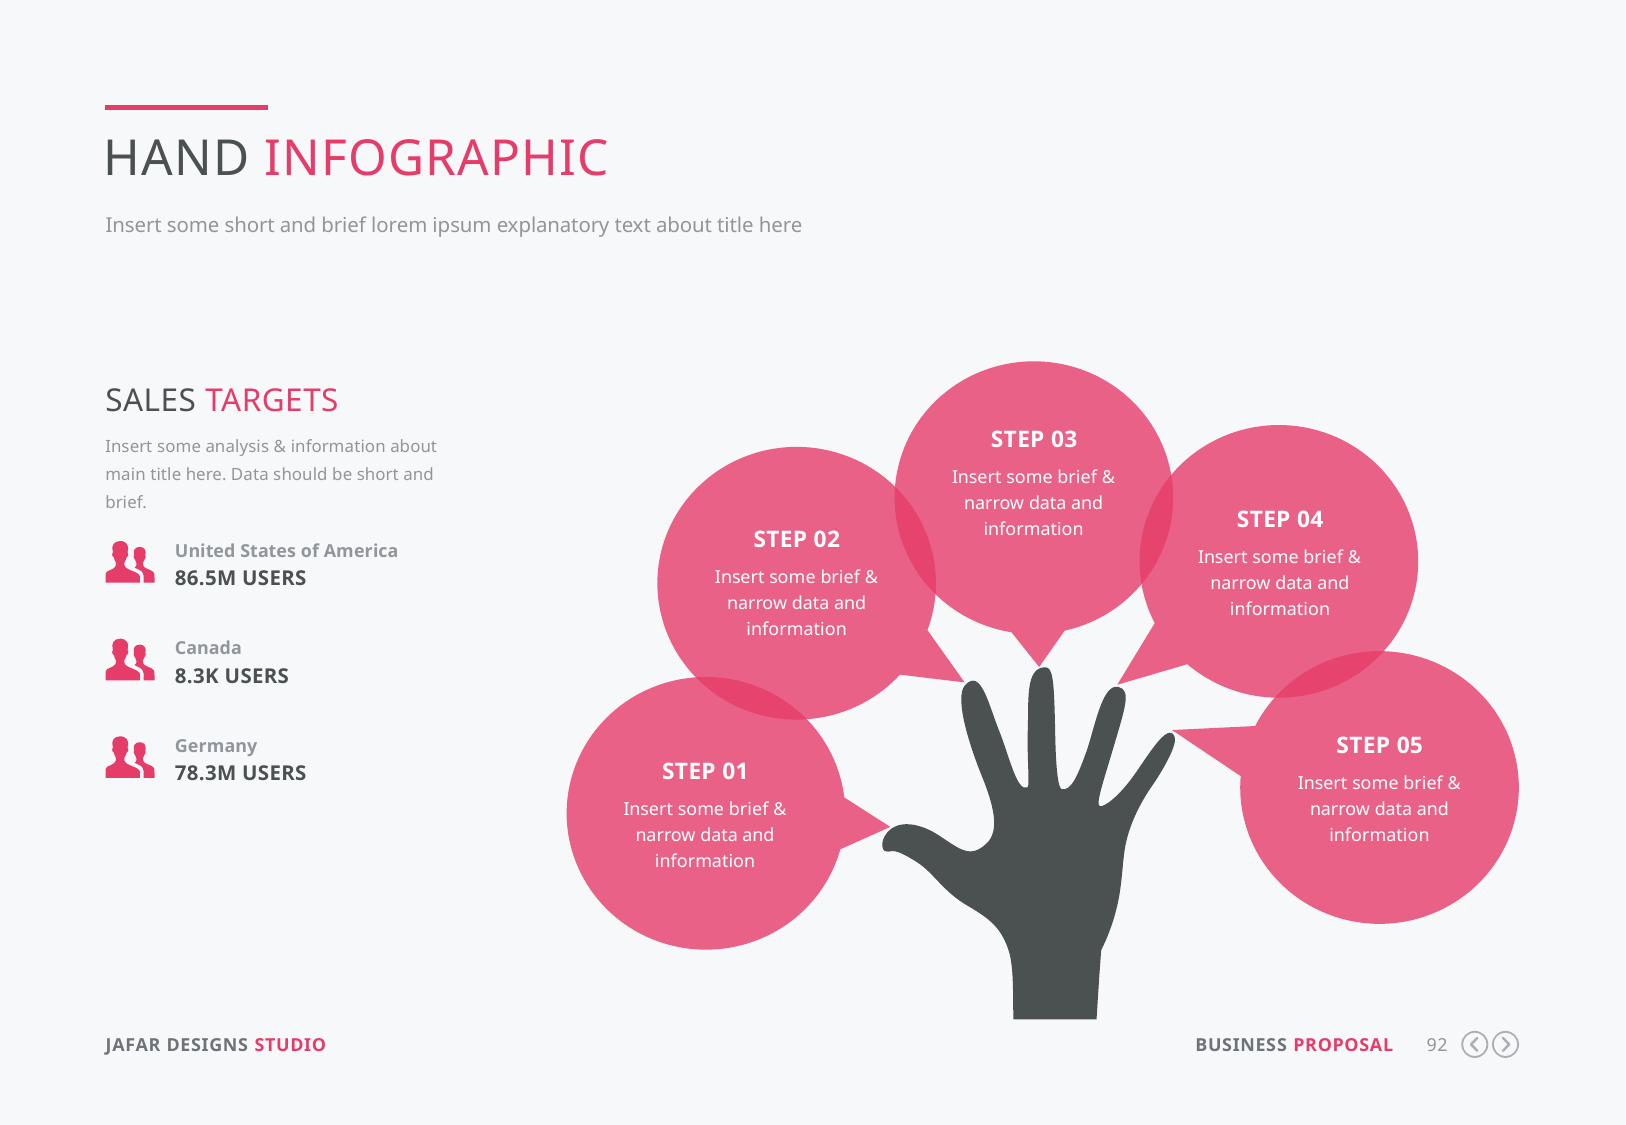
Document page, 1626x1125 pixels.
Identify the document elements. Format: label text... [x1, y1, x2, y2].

text_box [881, 666, 1177, 1021]
text_box [133, 644, 155, 681]
text_box [1168, 650, 1520, 925]
text_box [105, 736, 140, 778]
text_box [174, 539, 461, 590]
text_box [893, 360, 1172, 667]
text_box [105, 638, 140, 681]
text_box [174, 734, 461, 785]
text_box [1115, 423, 1420, 699]
text_box [656, 445, 966, 721]
list Hand Infographic [103, 125, 1518, 188]
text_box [1288, 730, 1471, 847]
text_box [705, 524, 889, 641]
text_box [174, 637, 461, 688]
text_box [105, 541, 140, 583]
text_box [613, 756, 797, 872]
text_box [133, 742, 155, 778]
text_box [942, 424, 1126, 540]
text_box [105, 379, 461, 485]
list Insert some short and brief lorem ipsum explanatory text about title here [105, 209, 1519, 241]
text_box [565, 676, 892, 951]
text_box [133, 546, 155, 583]
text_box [1188, 504, 1372, 621]
